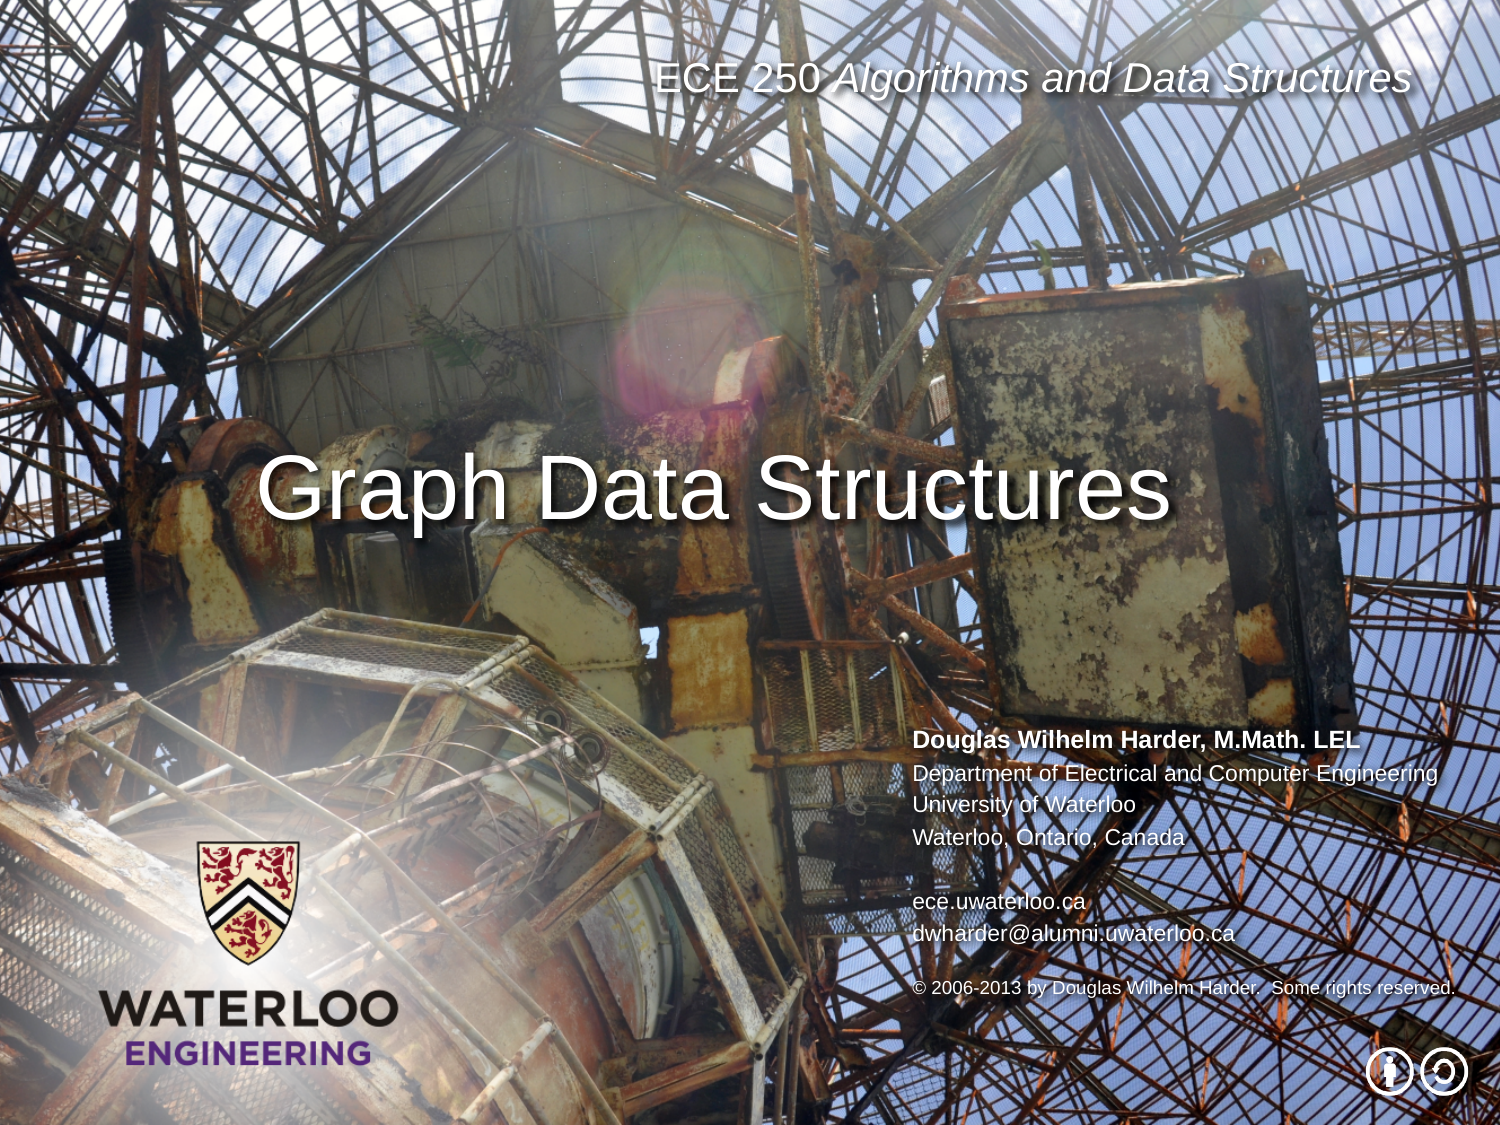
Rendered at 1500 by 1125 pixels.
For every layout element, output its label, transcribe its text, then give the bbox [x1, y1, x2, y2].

picture [0, 0, 1500, 1125]
text_box Graph Data Structures [123, 420, 1305, 546]
